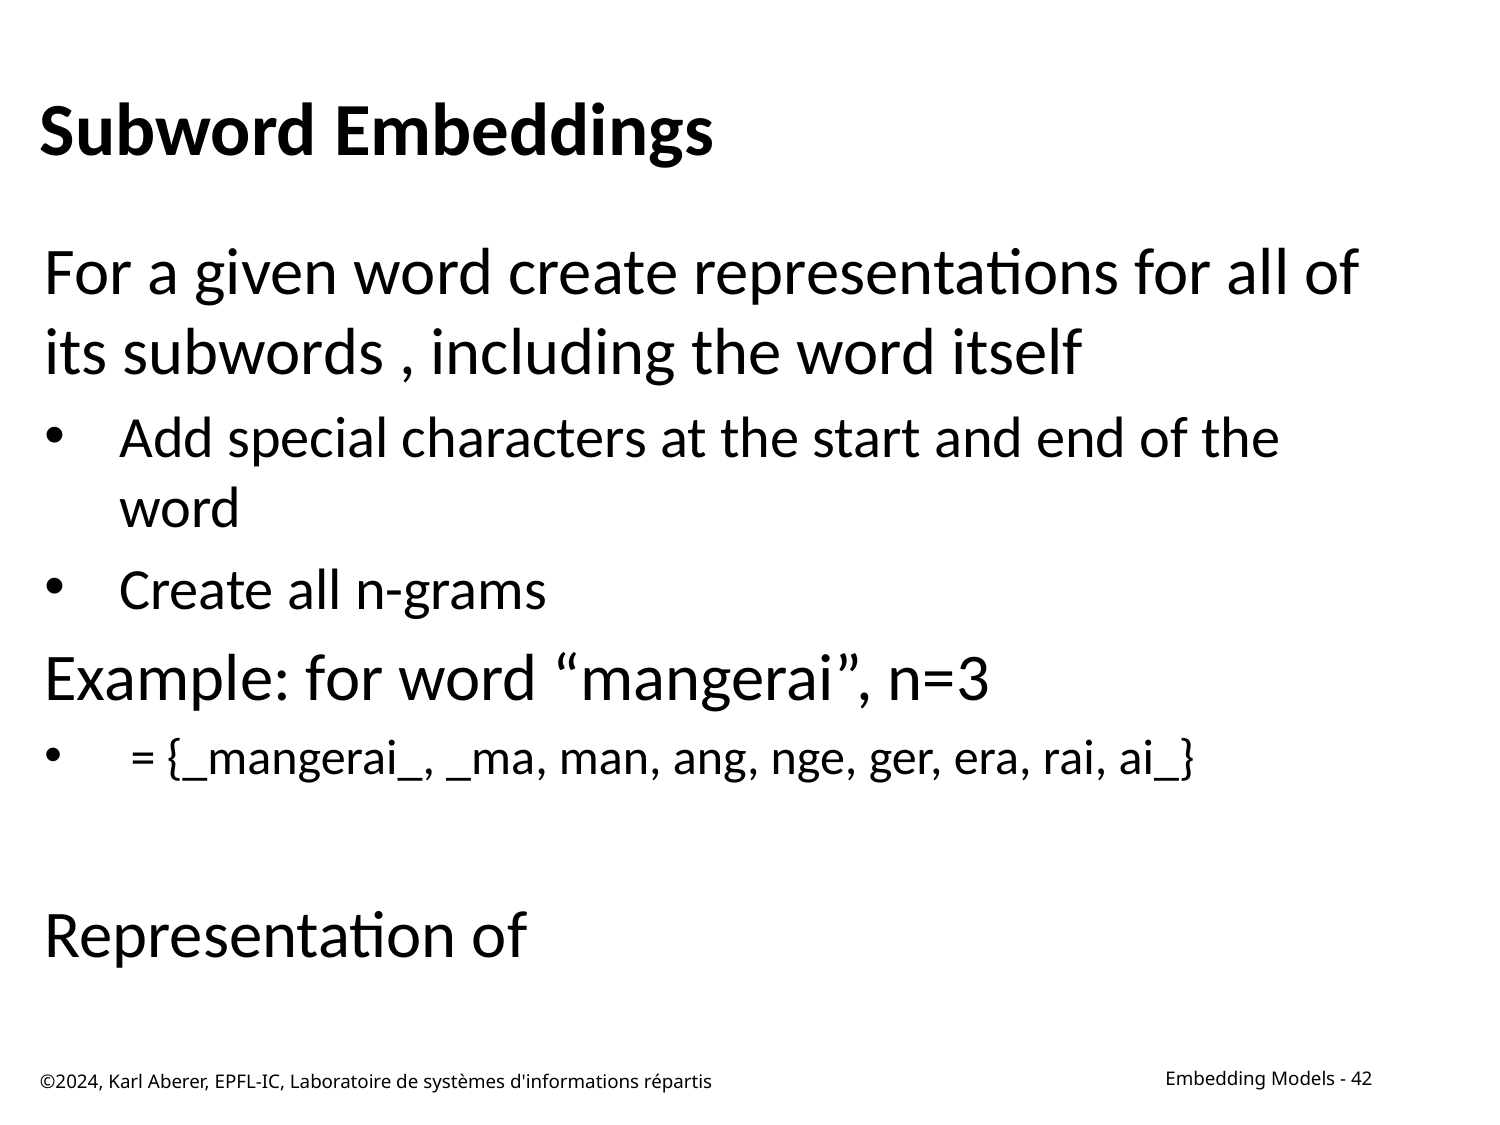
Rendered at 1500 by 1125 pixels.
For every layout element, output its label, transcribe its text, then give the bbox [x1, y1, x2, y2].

title Subword Embeddings [24, 49, 1388, 201]
footer ©2024, Karl Aberer, EPFL-IC, Laboratoire de systèmes d'informations répartis [24, 1062, 988, 1101]
